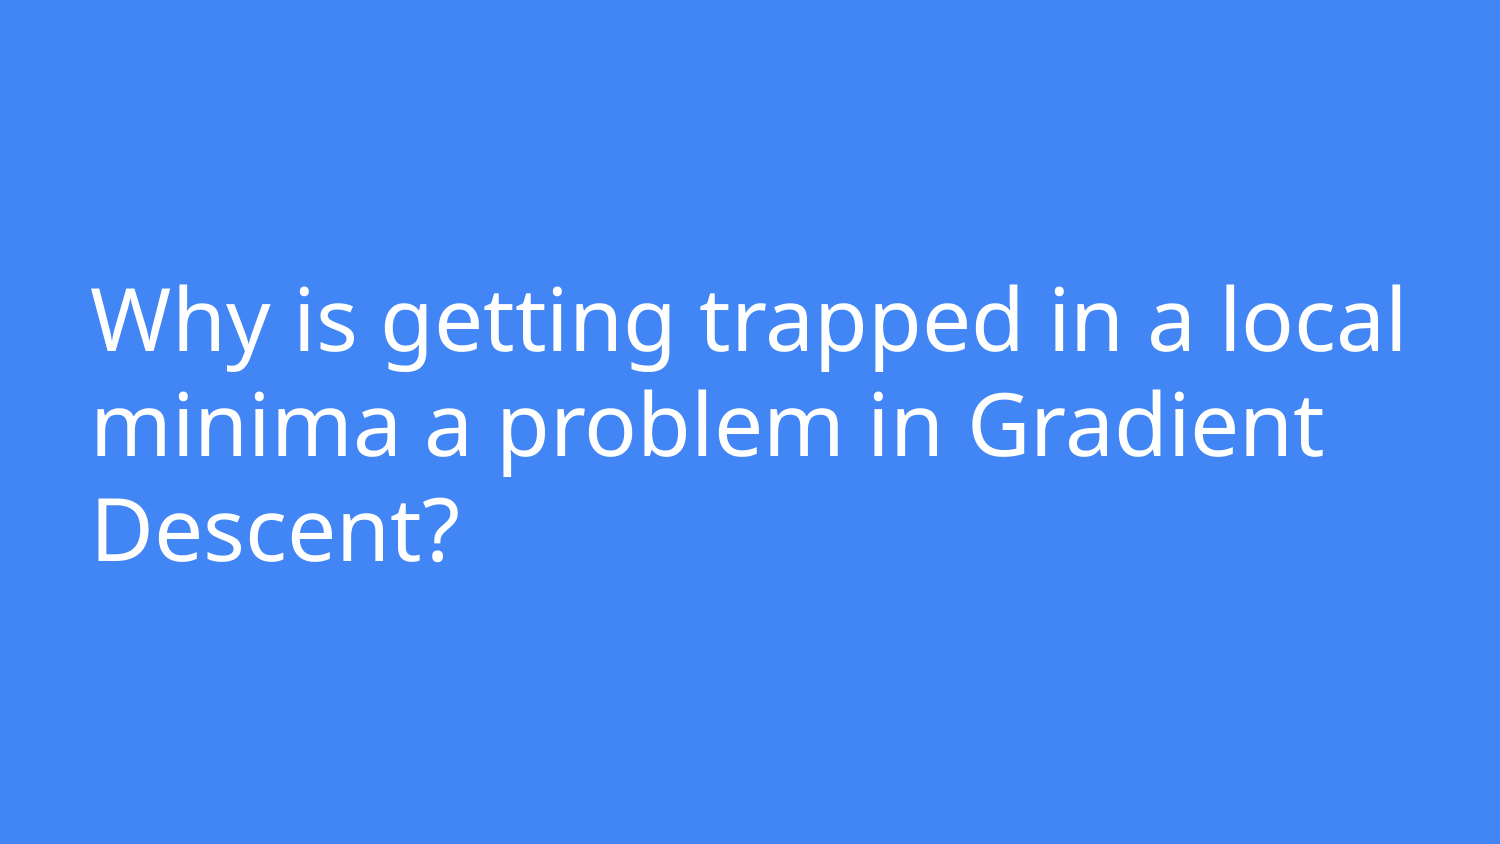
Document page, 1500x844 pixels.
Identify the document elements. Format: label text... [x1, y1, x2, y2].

title Why is getting trapped in a local minima a problem in Gradient Descent? [75, 338, 1425, 505]
